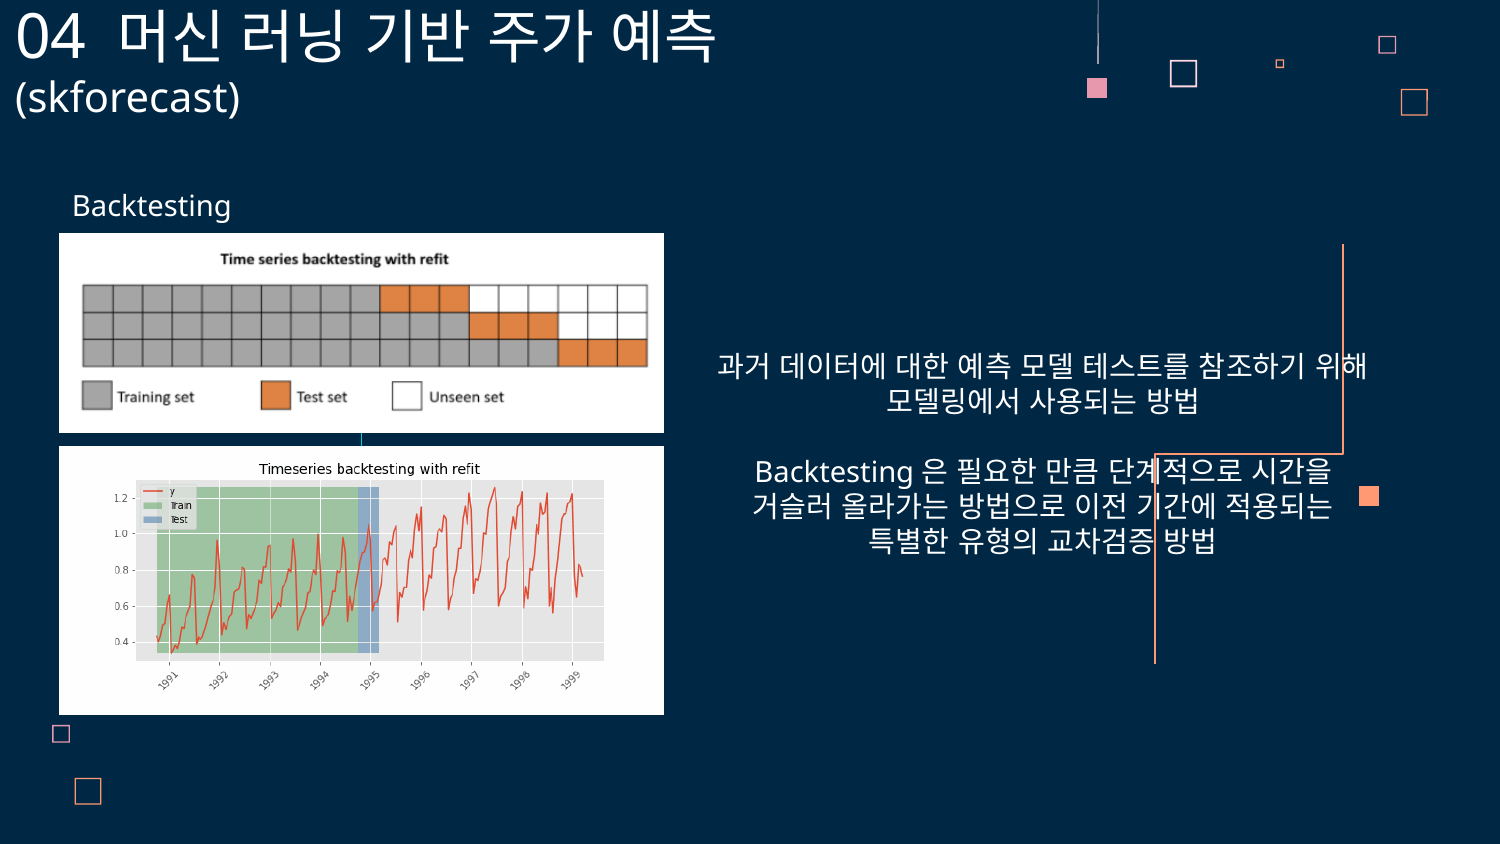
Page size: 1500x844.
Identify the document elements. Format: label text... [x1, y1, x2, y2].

text_box 과거 데이터에 대한 예측 모델 테스트를 참조하기 위해 모델링에서 사용되는 방법 Backtesting은 필요한 만큼 단계적으로 시간을 거슬러 올라가는 방법으로 이전 기간에 적용되는 특별한 유형의 교차검증 방법 [695, 333, 1149, 588]
text_box Backtesting [53, 172, 250, 230]
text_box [1154, 243, 1344, 665]
text_box [53, 177, 431, 234]
picture [59, 233, 664, 434]
picture [59, 446, 664, 715]
title 04 머신 러닝 기반 주가 예측 (skforecast) [0, 0, 1010, 136]
text_box 과거 데이터에 대한 예측 모델 테스트를 참조하기 위해 모델링에서 사용되는 방법 Backtesting은 필요한 만큼 단계적으로 시간을 거슬러 올라가는 방법으로 이전 기간에 적용되는 특별한 유형의 교차검증 방법 [1349, 333, 1392, 588]
